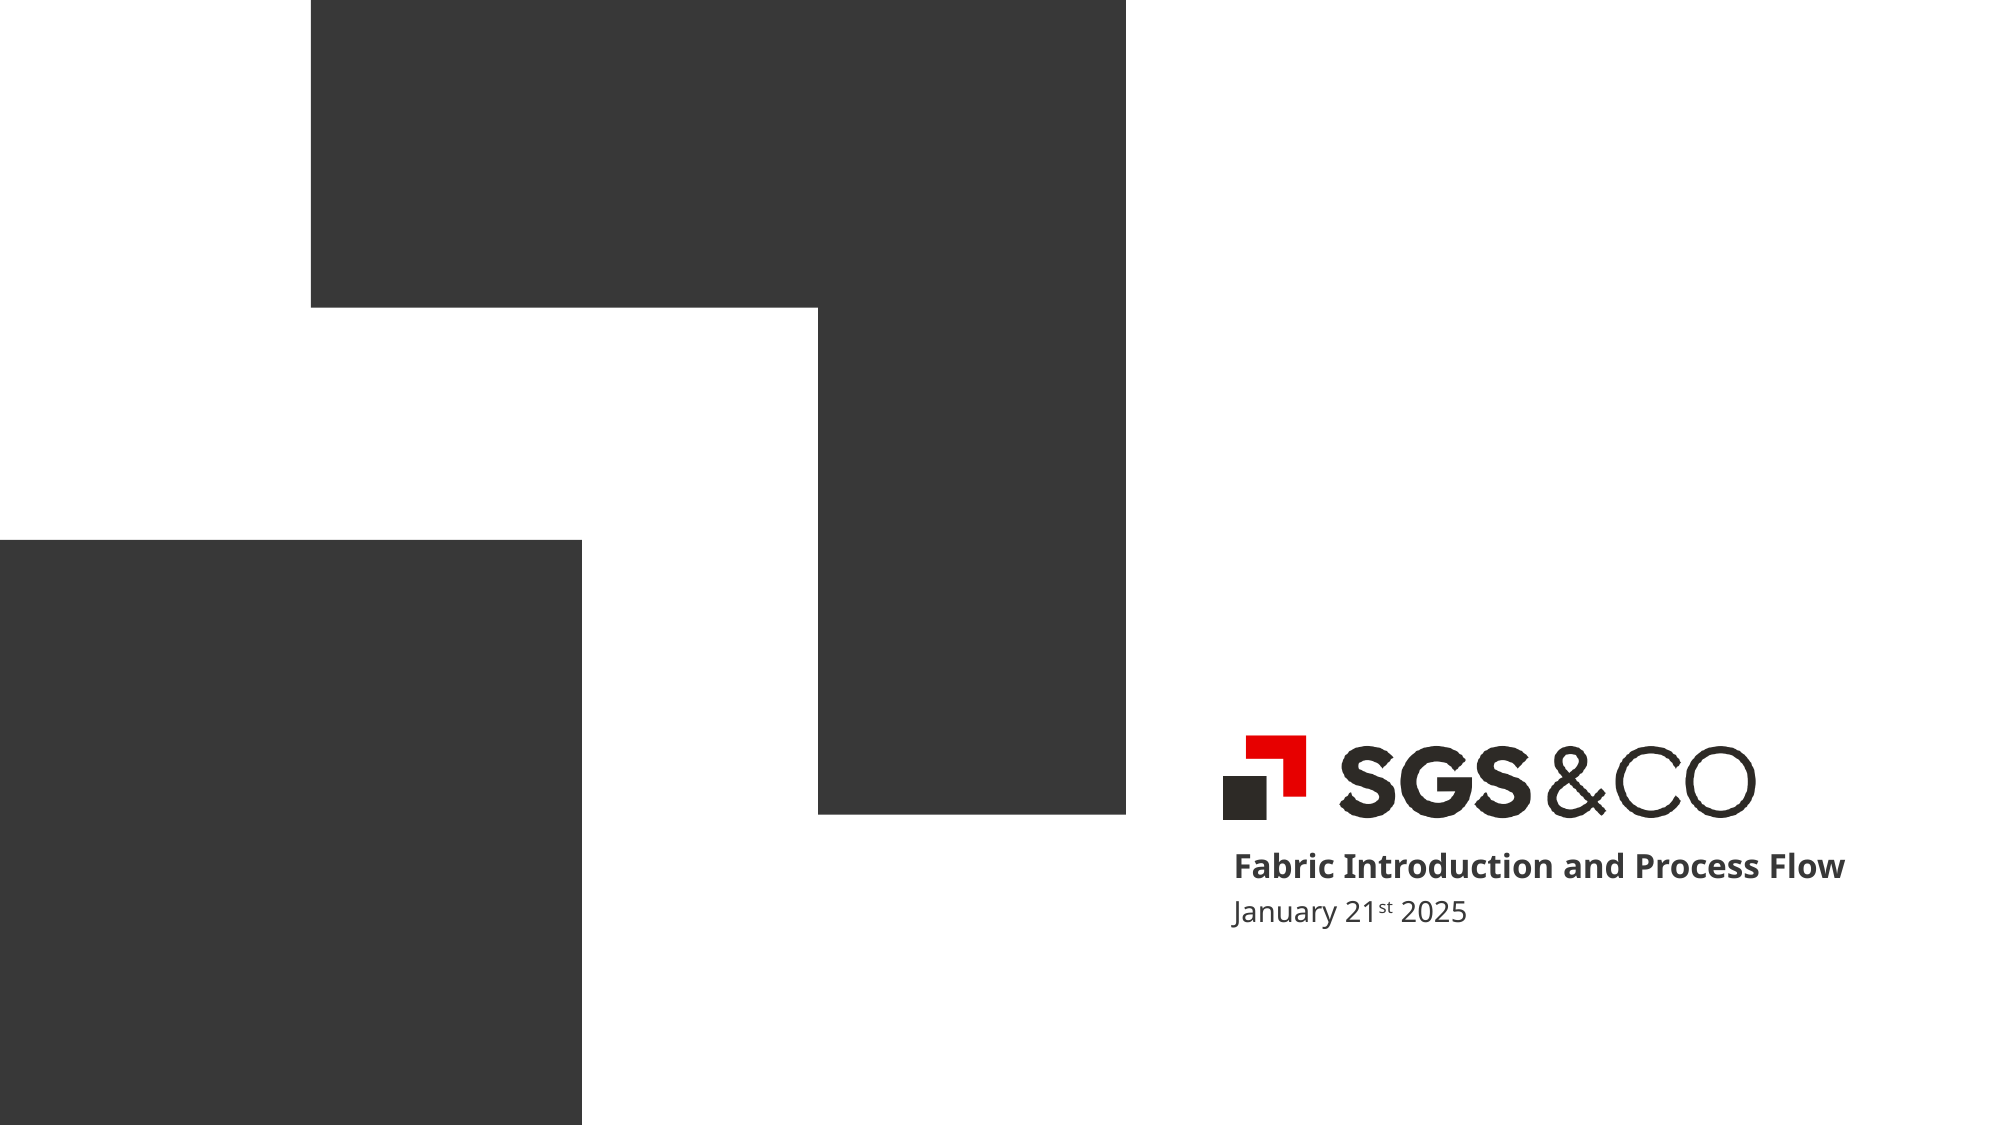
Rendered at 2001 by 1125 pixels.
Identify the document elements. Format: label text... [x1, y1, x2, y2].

list Fabric Introduction and Process Flow [1218, 842, 1953, 886]
list January 21st 2025 [1218, 889, 1953, 946]
